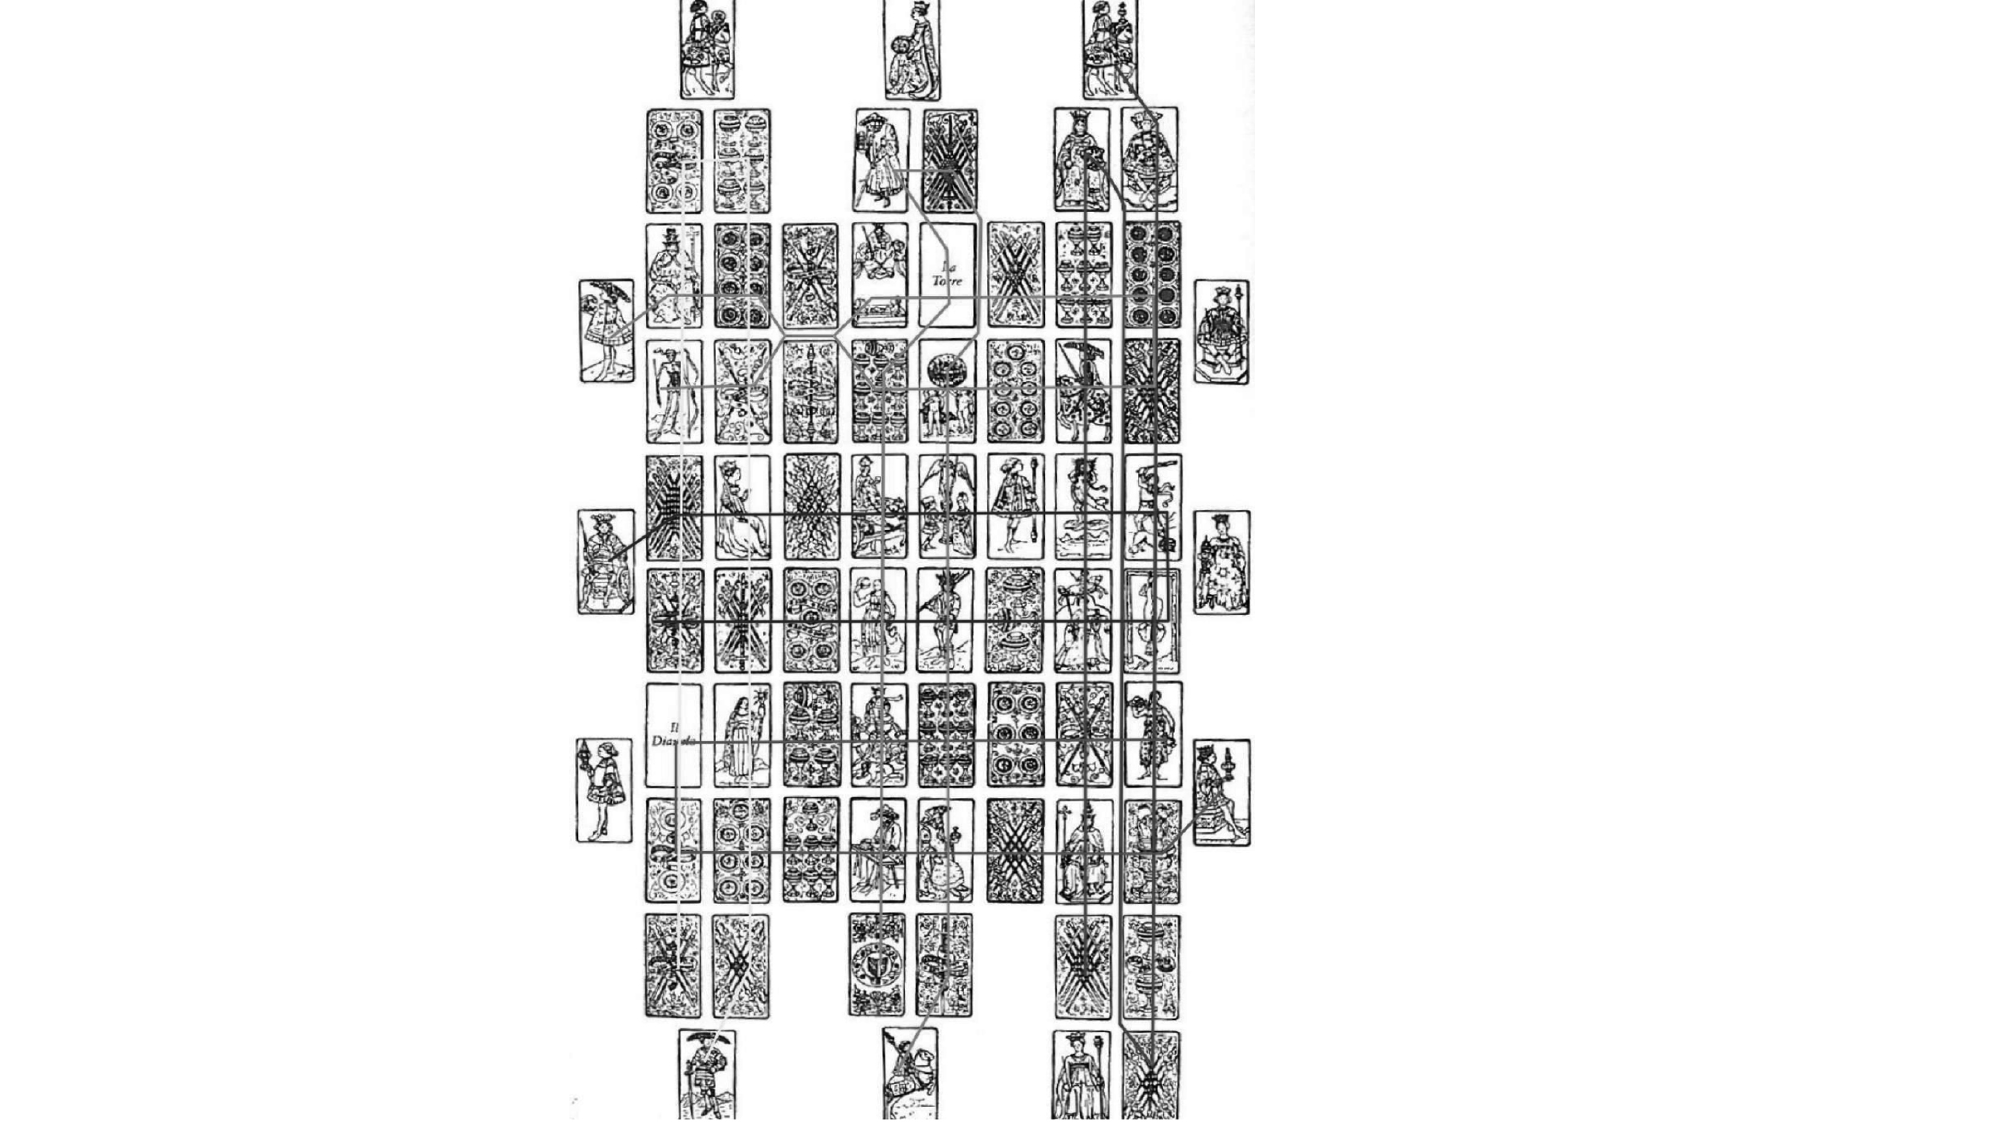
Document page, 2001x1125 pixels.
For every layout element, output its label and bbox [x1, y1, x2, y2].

picture [568, 0, 1256, 1125]
